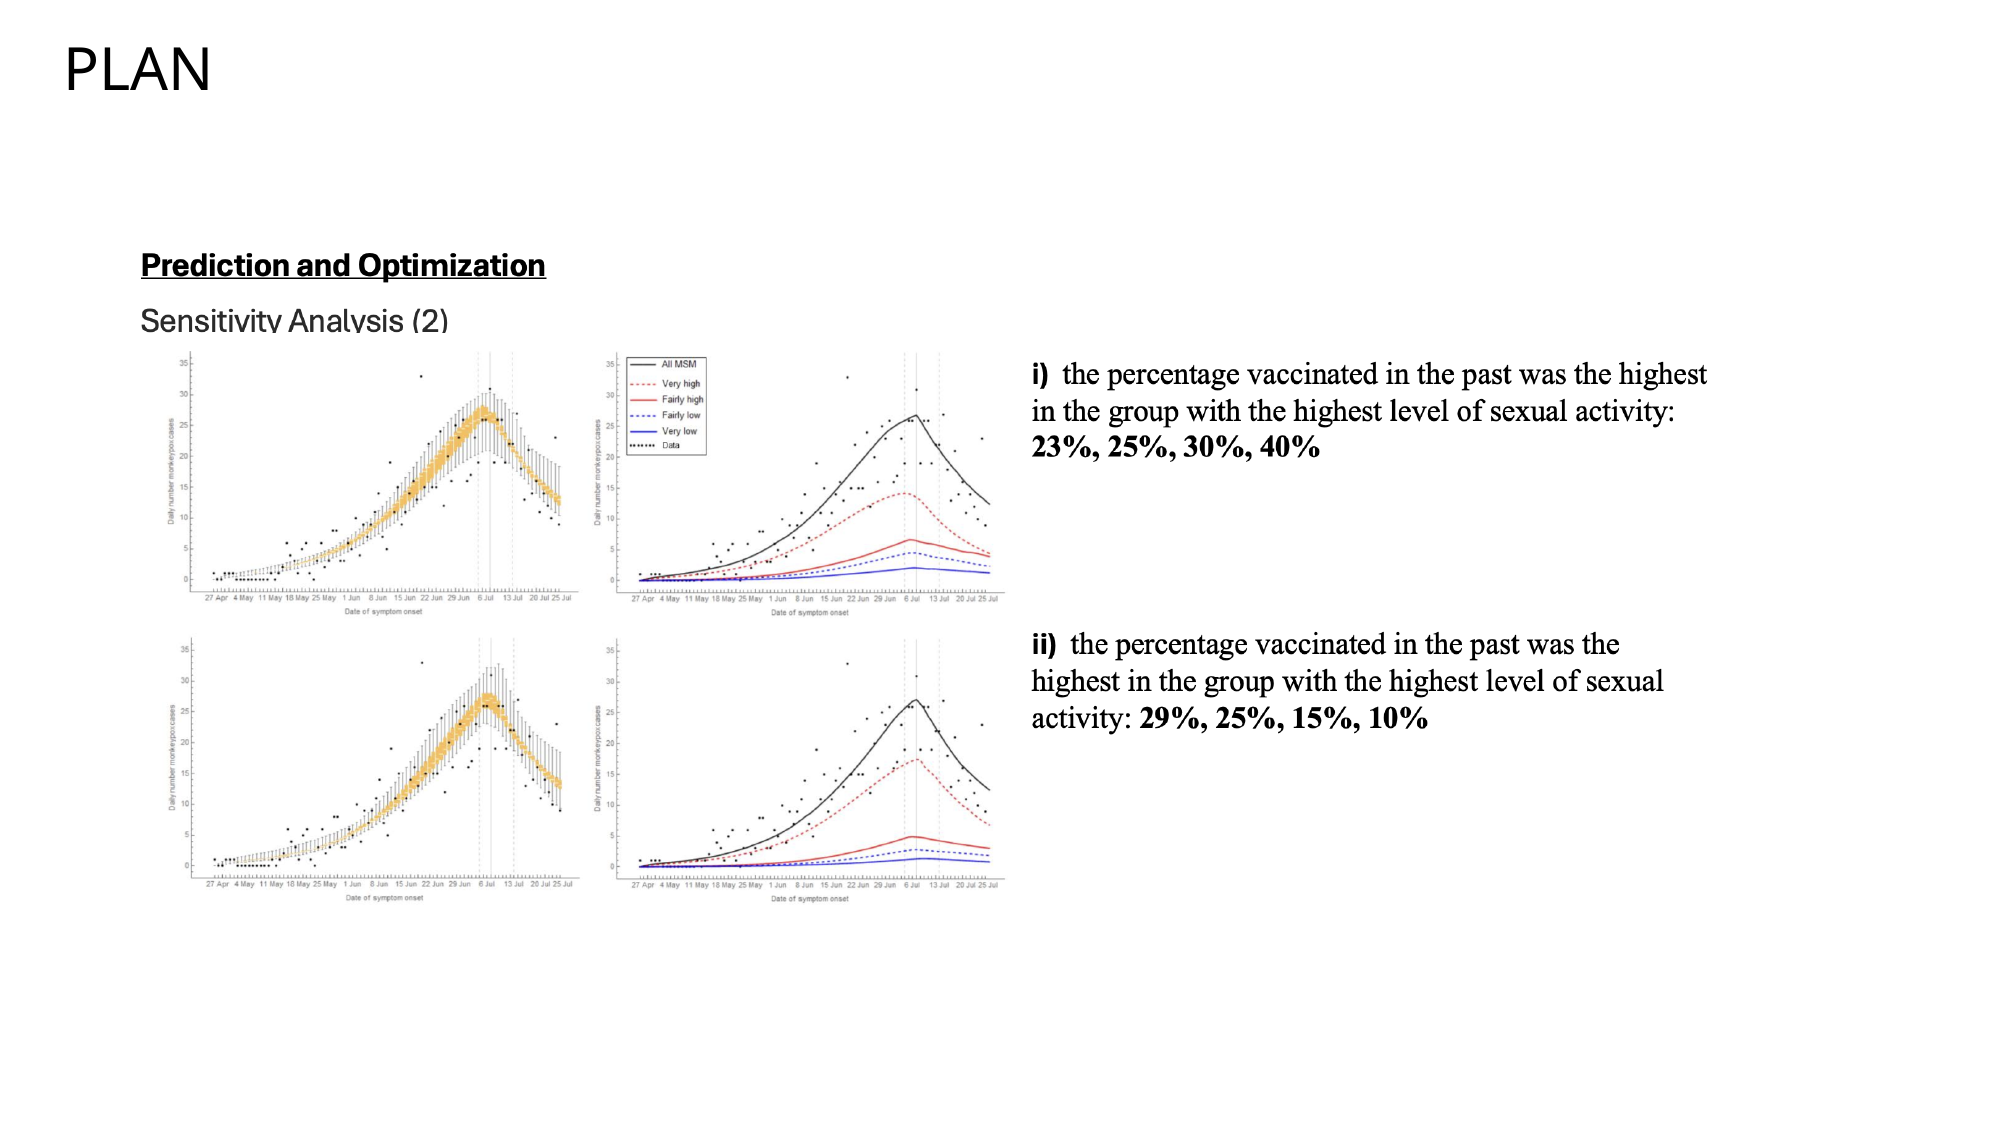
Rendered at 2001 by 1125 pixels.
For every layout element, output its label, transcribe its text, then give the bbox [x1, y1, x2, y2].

title PLAN [48, 31, 448, 112]
picture [103, 231, 1842, 930]
